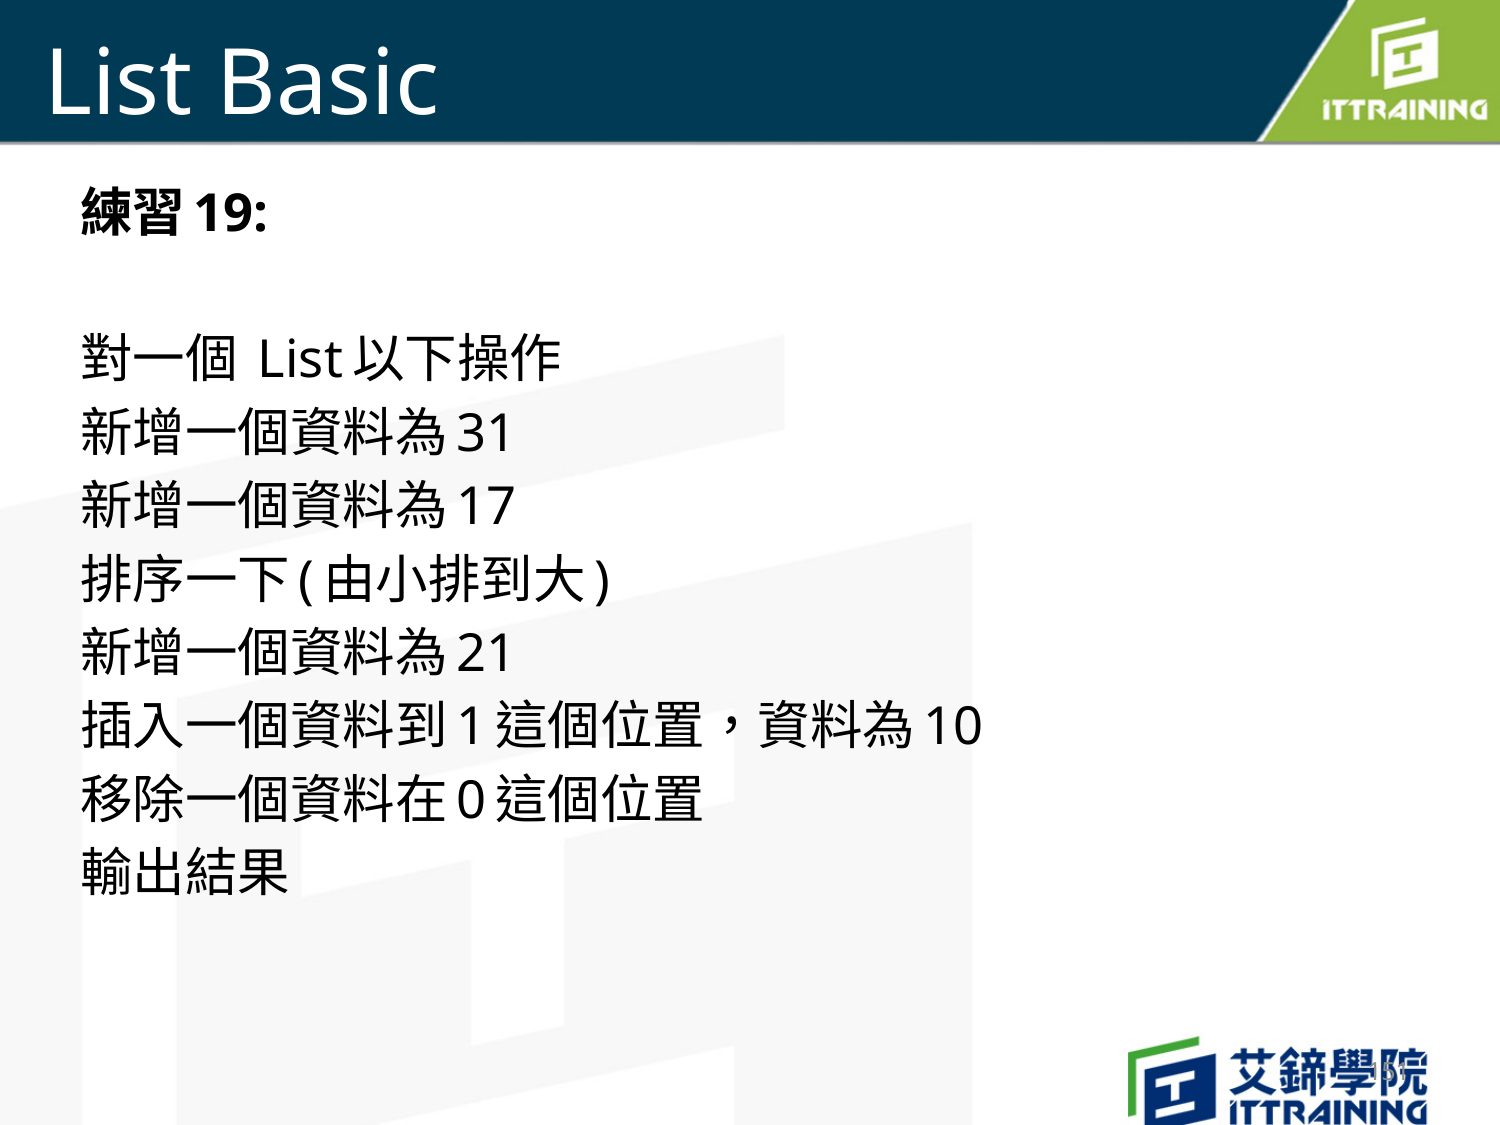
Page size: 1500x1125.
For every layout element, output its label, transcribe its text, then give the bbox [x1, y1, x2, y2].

title List Basic [29, 0, 1380, 172]
slide_number 151 [1074, 1042, 1425, 1103]
picture [0, 0, 1500, 1125]
list 練習19: 對一個 List以下操作 新增一個資料為31 新增一個資料為17 排序一下(由小排到大) 新增一個資料為21 插入一個資料到1這個位置，資料為10 移除一個資料在0這個位置 輸出結果 [64, 171, 1415, 914]
